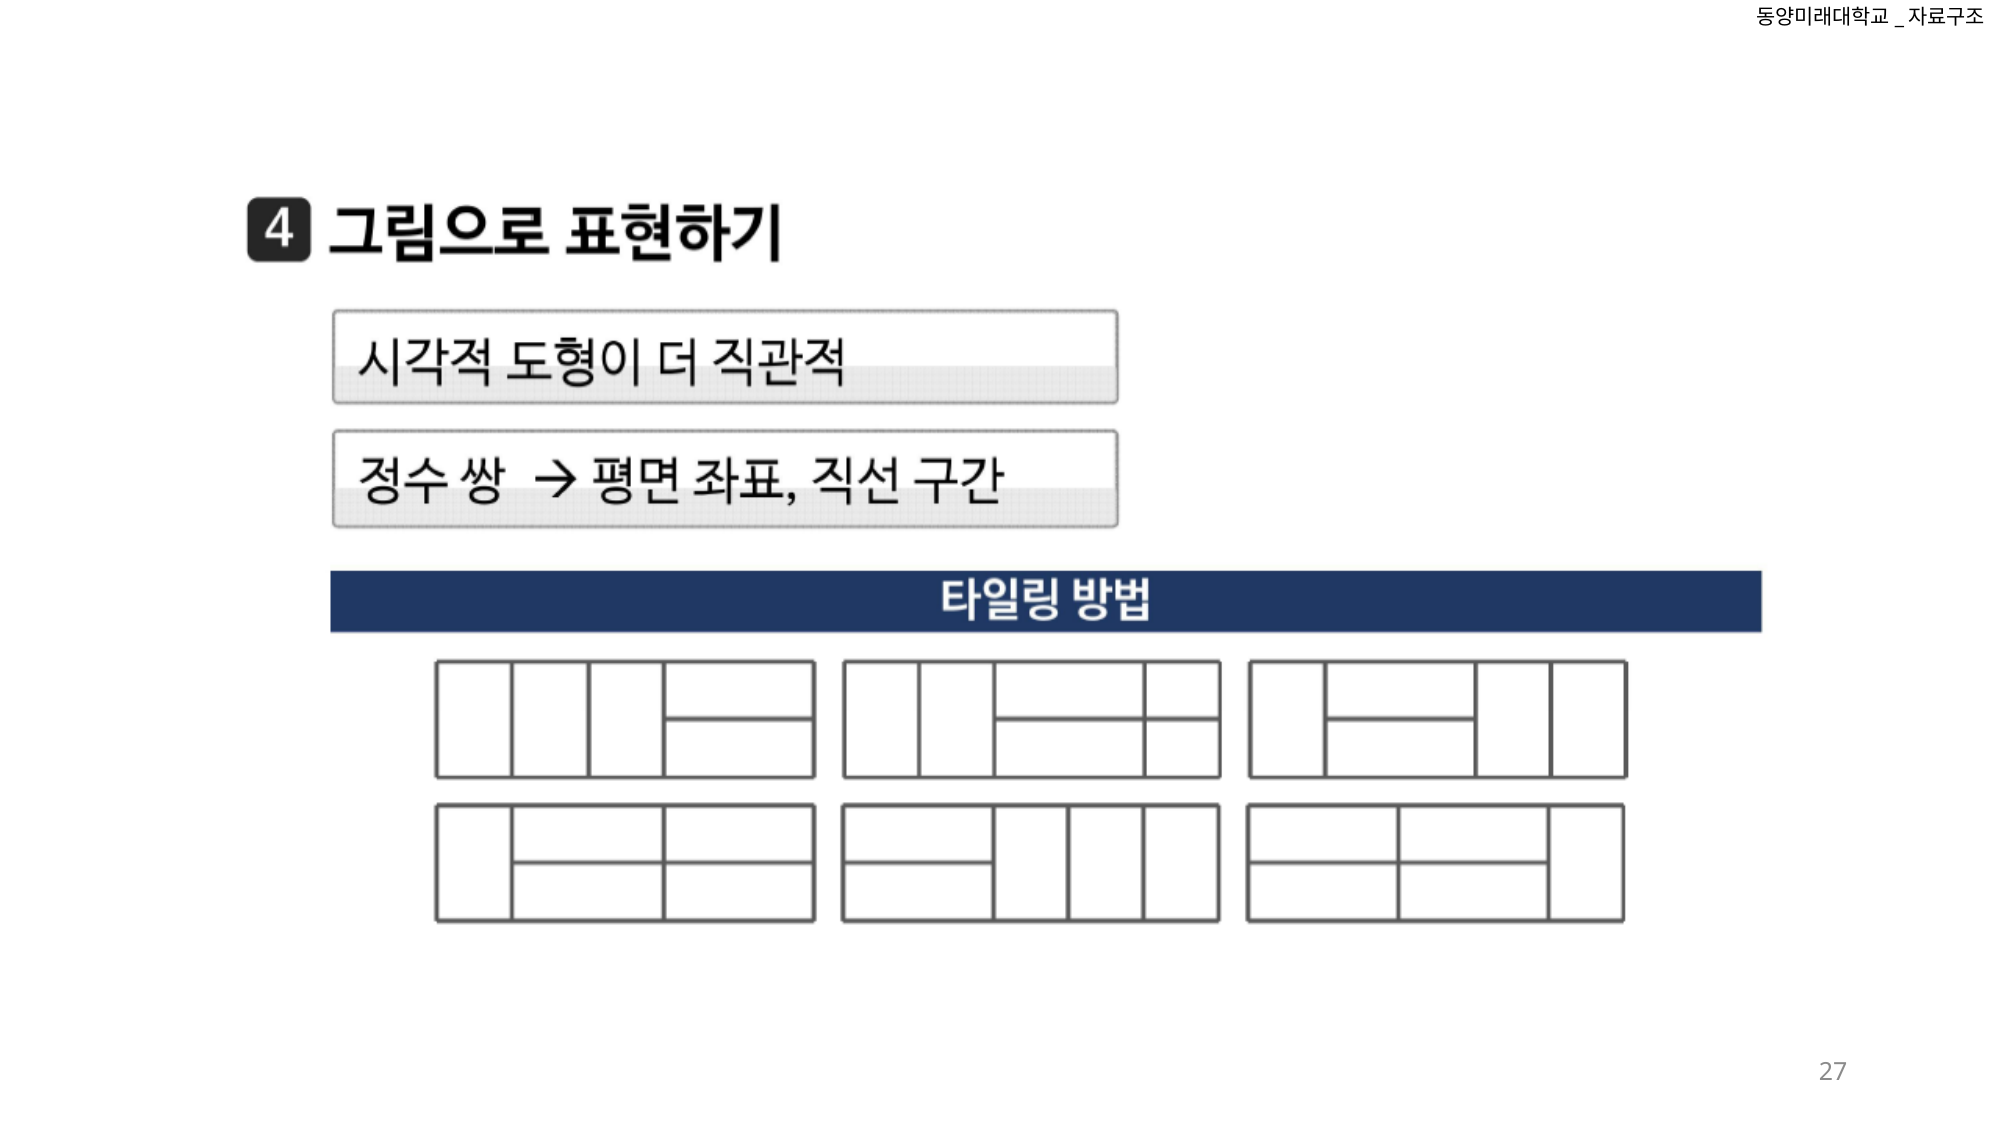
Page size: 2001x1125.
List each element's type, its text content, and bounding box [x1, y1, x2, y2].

slide_number 27 [1412, 1042, 1863, 1103]
text_box 동양미래대학교_자료구조 [1474, 0, 2000, 120]
picture [201, 172, 1799, 953]
